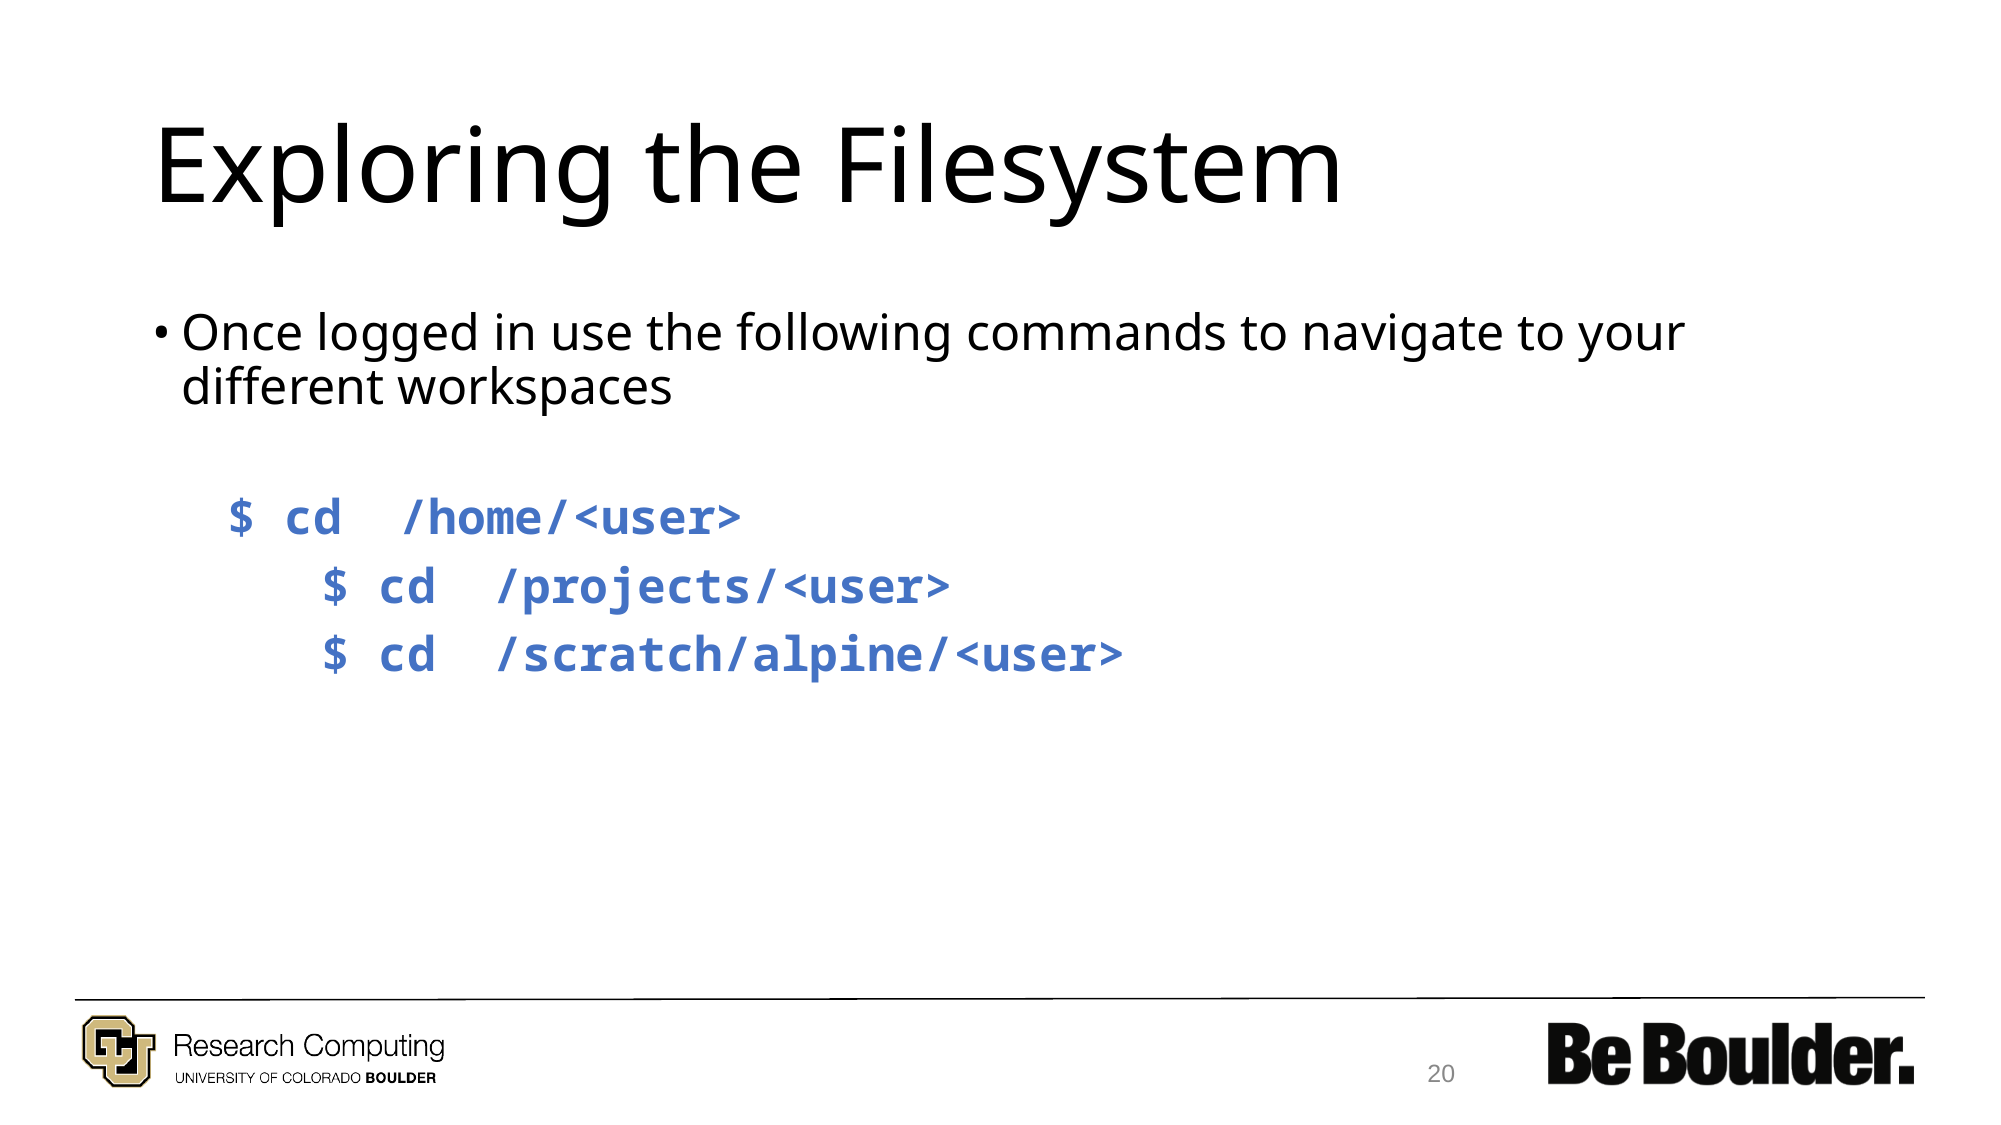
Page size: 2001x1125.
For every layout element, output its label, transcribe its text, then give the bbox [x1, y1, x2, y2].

slide_number 20 [1412, 1042, 1525, 1103]
list Once logged in use the following commands to navigate to your different workspaces $ cd /home/<user> $ cd /projects/<user> $ cd /scratch/alpine/<user> [137, 299, 1863, 983]
picture [81, 1015, 444, 1088]
picture [1524, 1015, 1938, 1088]
title Exploring the Filesystem [137, 59, 1863, 278]
